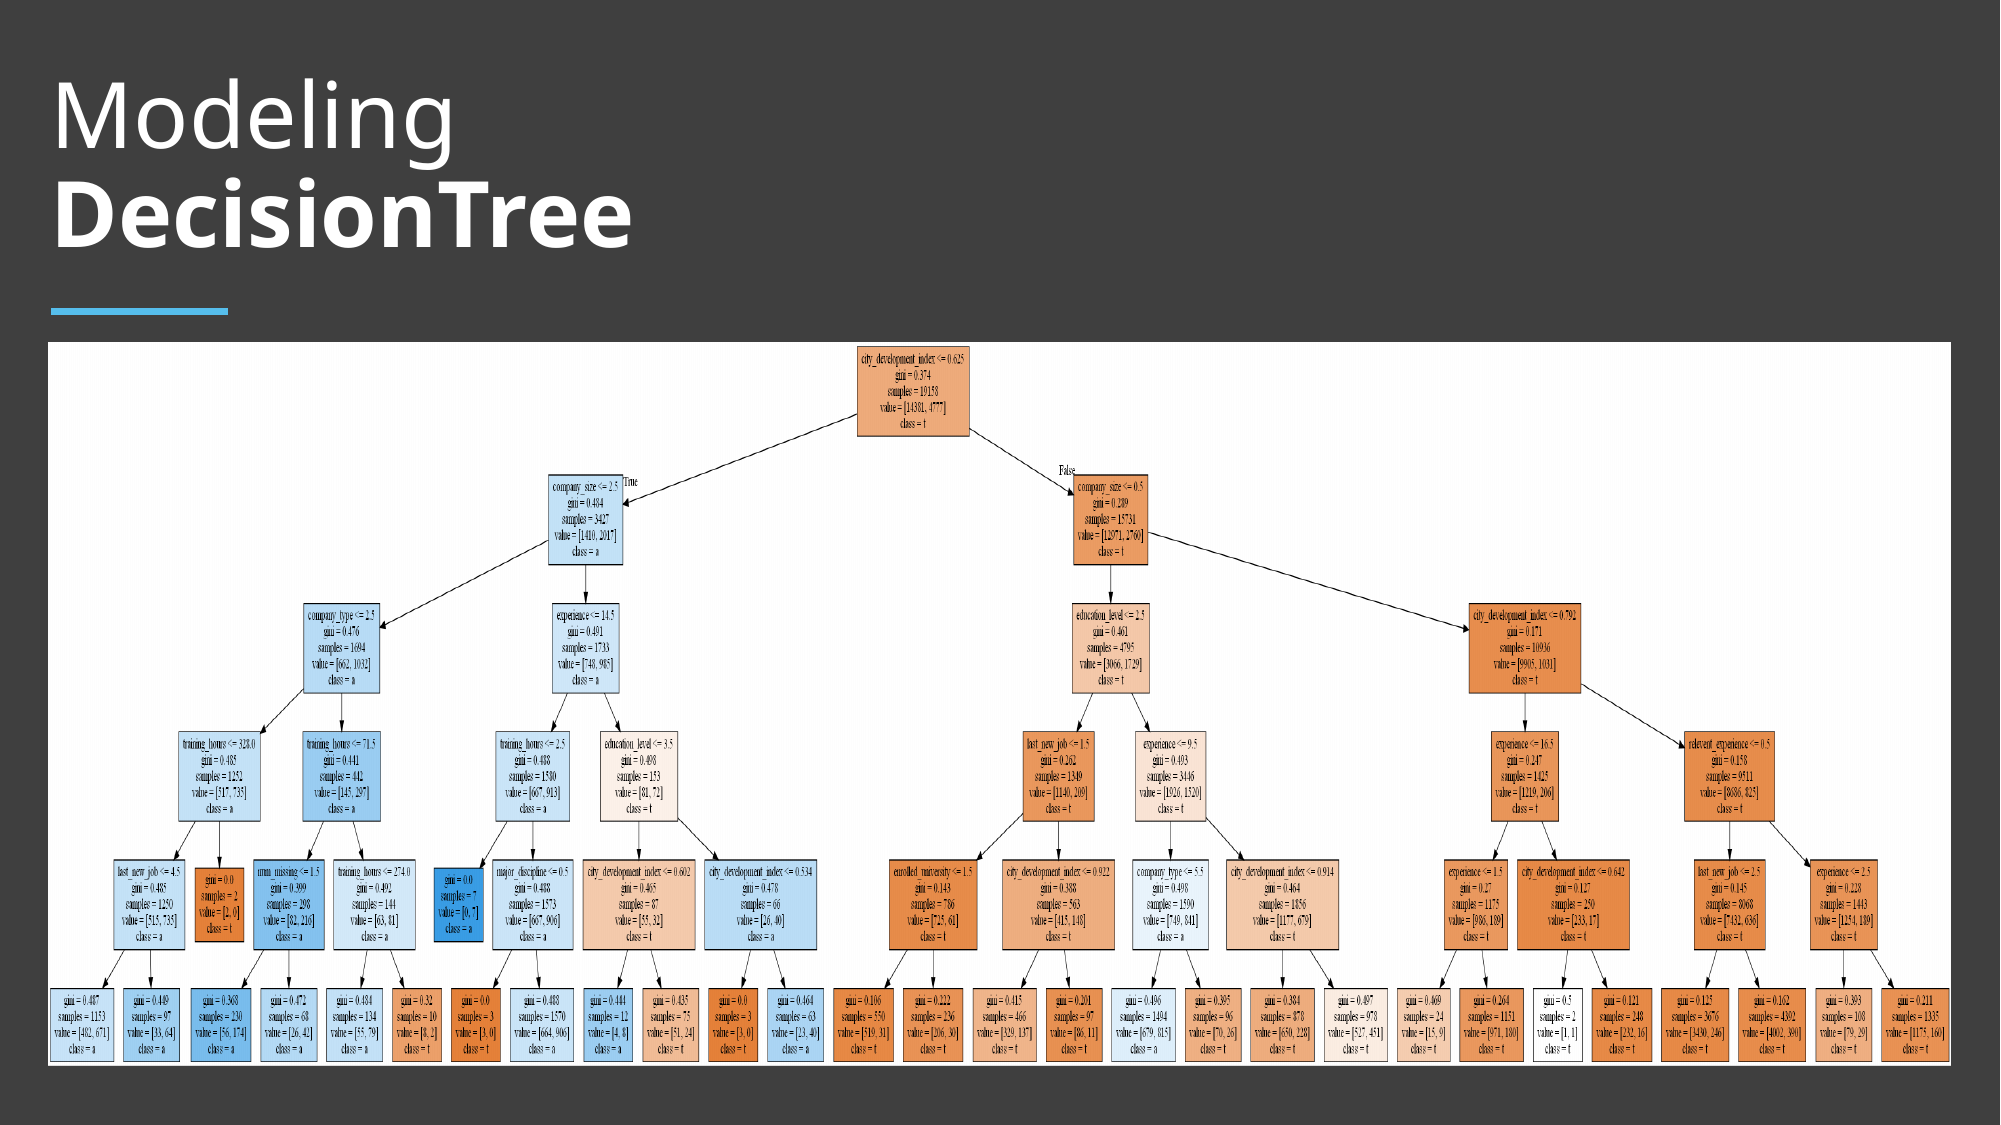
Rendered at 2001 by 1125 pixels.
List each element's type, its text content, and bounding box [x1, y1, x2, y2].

picture [48, 342, 1951, 1066]
title Modeling DecisionTree [35, 59, 1761, 278]
